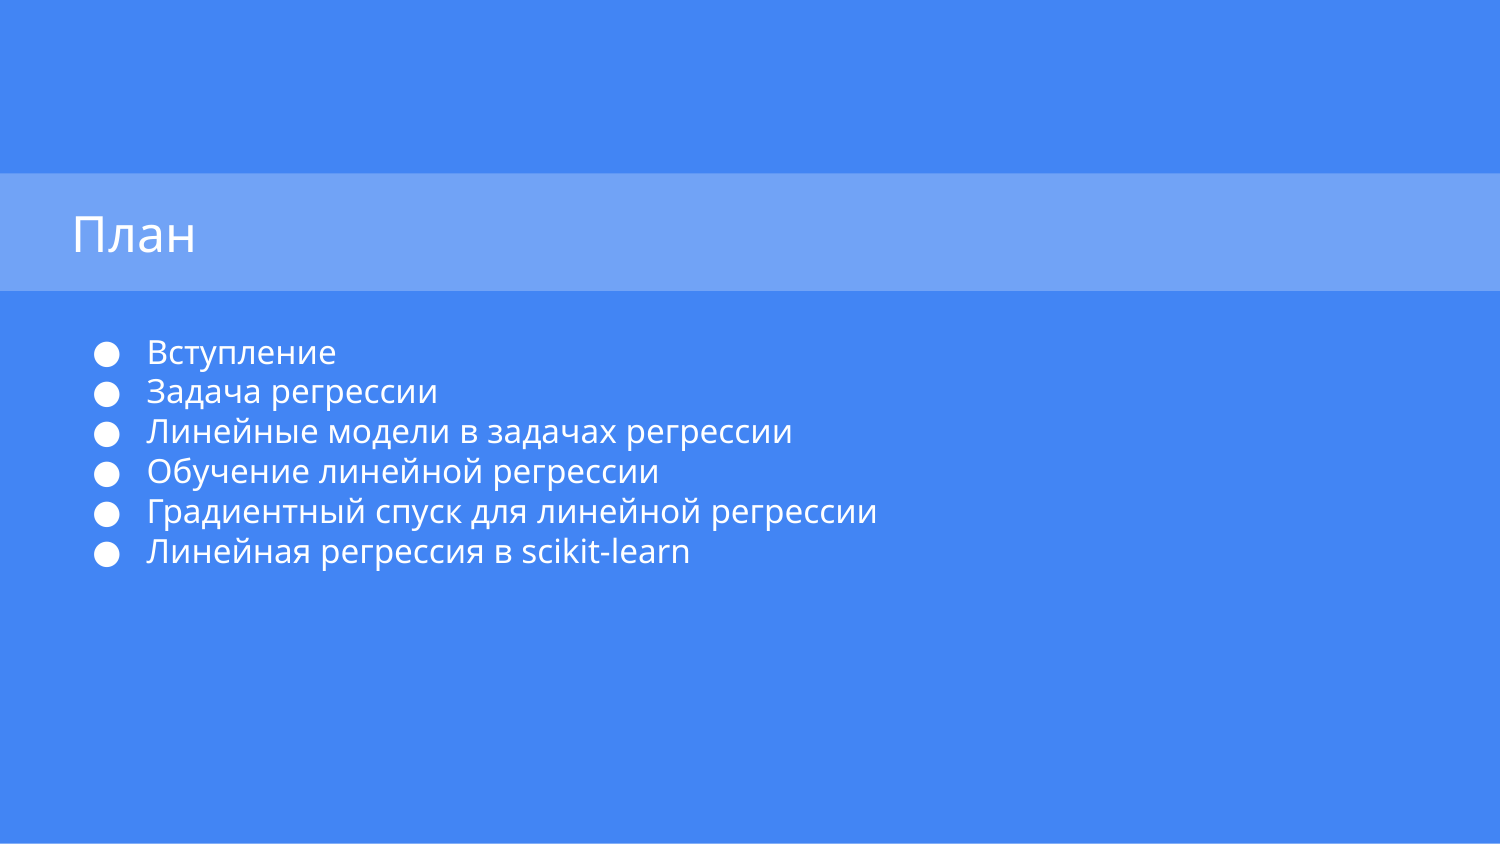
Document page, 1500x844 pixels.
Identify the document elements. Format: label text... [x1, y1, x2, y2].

subtitle Вступление Задача регрессии Линейные модели в задачах регрессии Обучение линейной регрессии Градиентный спуск для линейной регрессии Линейная регрессия в scikit-learn [56, 315, 1234, 643]
title План [56, 173, 1234, 291]
